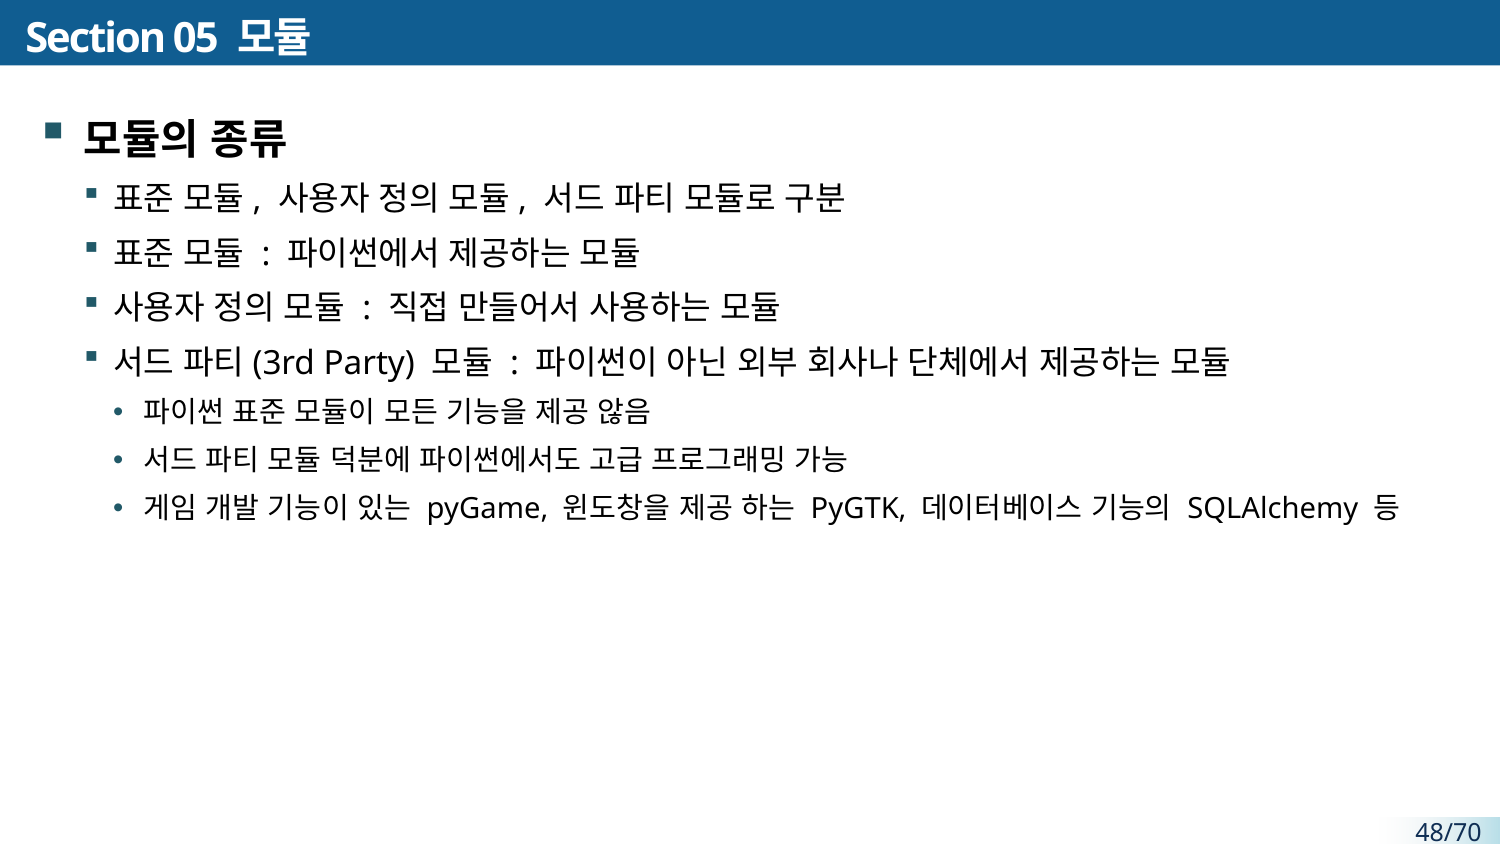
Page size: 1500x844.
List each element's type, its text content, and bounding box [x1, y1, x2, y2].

list 모듈의 종류 표준 모듈, 사용자 정의 모듈, 서드 파티 모듈로 구분 표준 모듈 : 파이썬에서 제공하는 모듈 사용자 정의 모듈 : 직접 만들어서 사용하는 모듈 서드 파티(3rd Party) 모듈 : 파이썬이 아닌 외부 회사나 단체에서 제공하는 모듈 파이썬 표준 모듈이 모든 기능을 제공 않음 서드 파티 모듈 덕분에 파이썬에서도 고급 프로그래밍 가능 게임 개발 기능이 있는 pyGame, 윈도창을 제공 하는 PyGTK, 데이터베이스 기능의 SQLAlchemy 등 [10, 95, 1481, 793]
title Section 05 모듈 [10, 6, 1288, 65]
